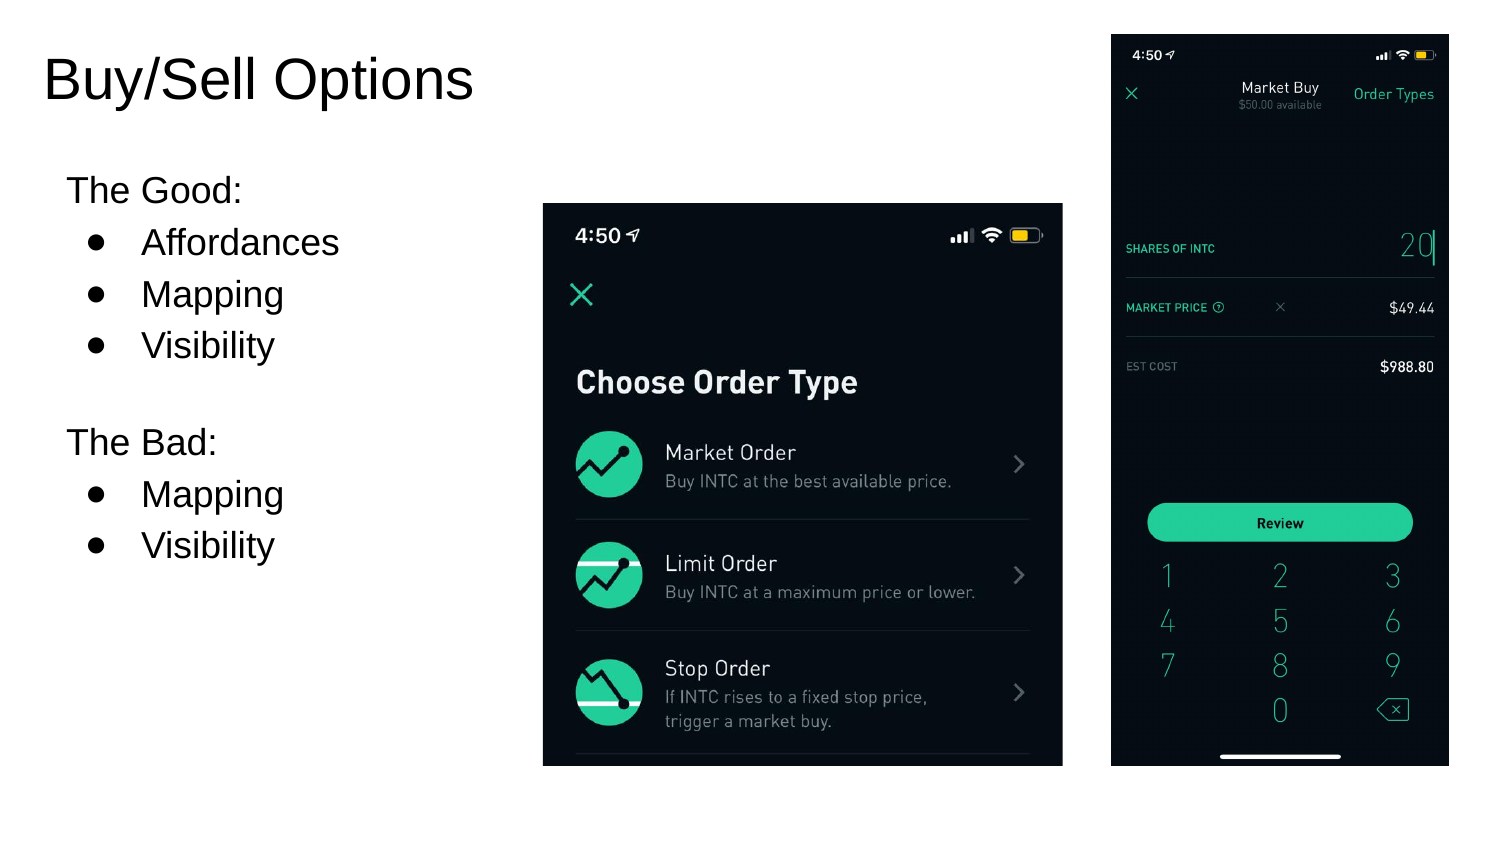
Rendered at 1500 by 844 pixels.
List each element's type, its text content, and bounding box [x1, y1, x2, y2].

picture [1110, 34, 1450, 766]
title Buy/Sell Options [28, 34, 1108, 129]
list The Good: Affordances Mapping Visibility The Bad: Mapping Visibility [51, 144, 1105, 750]
picture [542, 203, 1063, 767]
